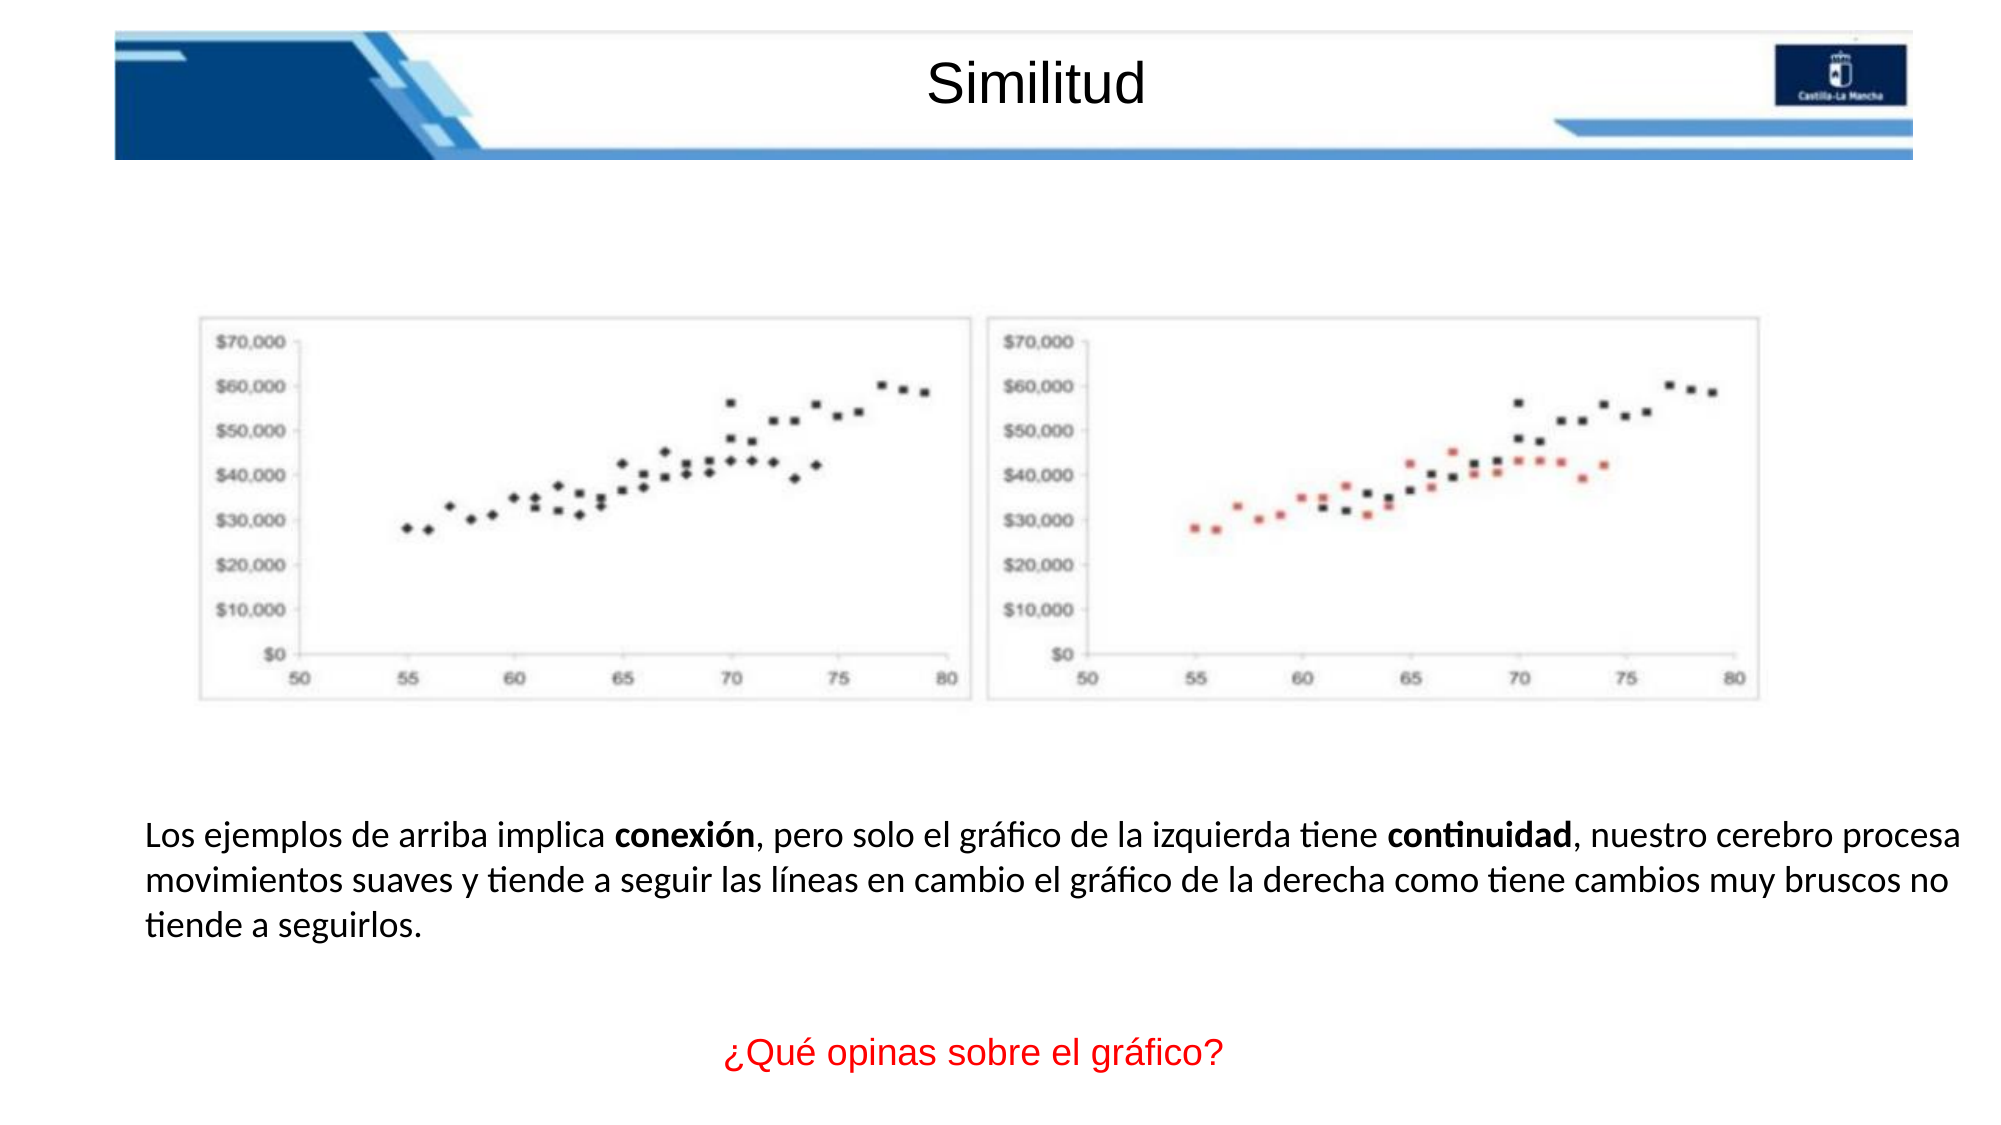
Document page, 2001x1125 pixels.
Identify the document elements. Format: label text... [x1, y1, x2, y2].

picture [182, 280, 1798, 744]
text_box Los ejemplos de arriba implica conexión, pero solo el gráfico de la izquierda tiene continuidad, nuestro cerebro procesa movimientos suaves y tiende a seguir las líneas en cambio el gráfico de la derecha como tiene cambios muy bruscos no tiende a seguirlos. [130, 802, 2000, 953]
text_box ¿Qué opinas sobre el gráfico? [707, 1020, 1318, 1081]
picture [114, 30, 1913, 161]
